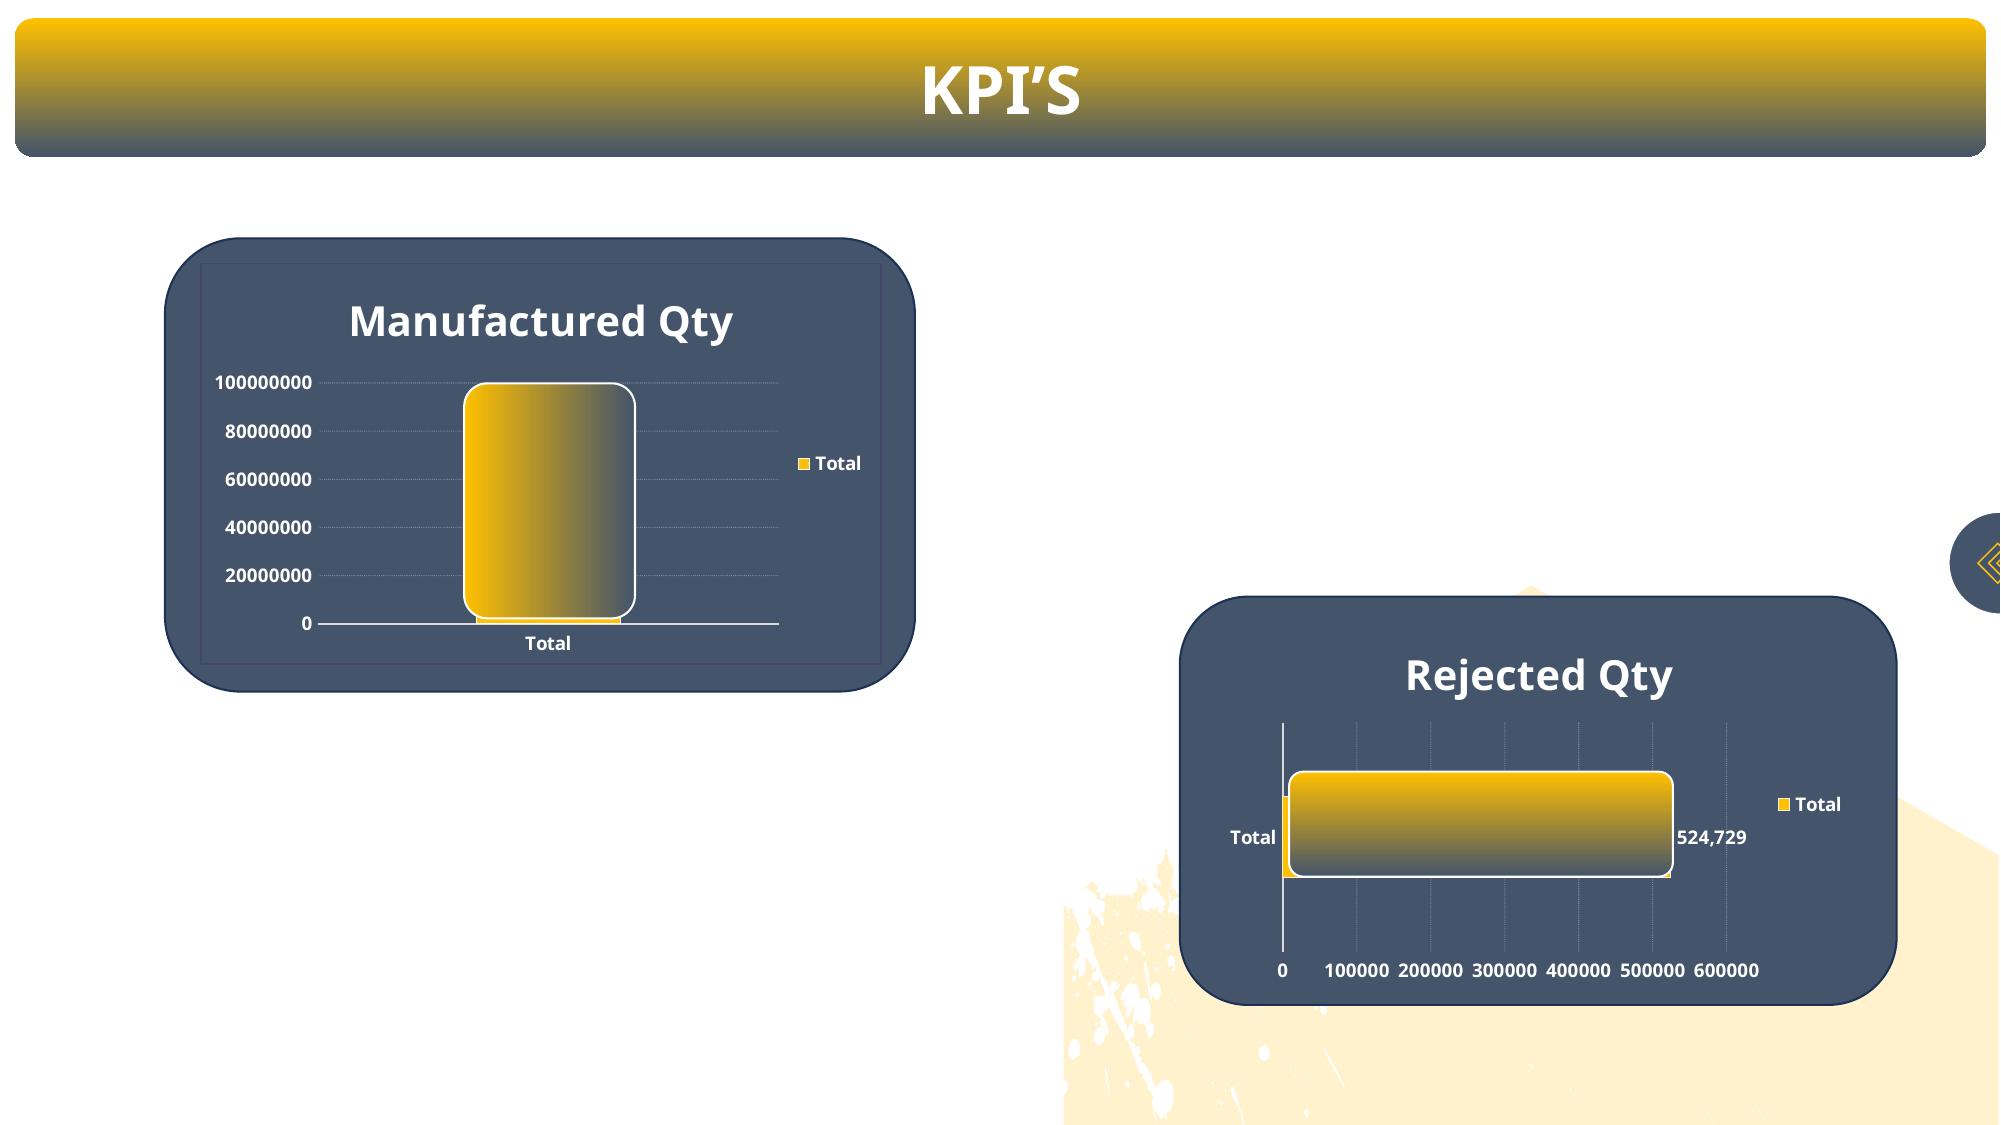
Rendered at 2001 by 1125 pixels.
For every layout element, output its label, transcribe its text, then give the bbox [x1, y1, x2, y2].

text_box [163, 237, 916, 693]
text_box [1976, 542, 2000, 584]
text_box [1945, 508, 2000, 618]
text_box [1178, 595, 1898, 1006]
text_box KPI’S [13, 17, 1988, 158]
chart [199, 262, 882, 665]
chart [1216, 616, 1862, 993]
